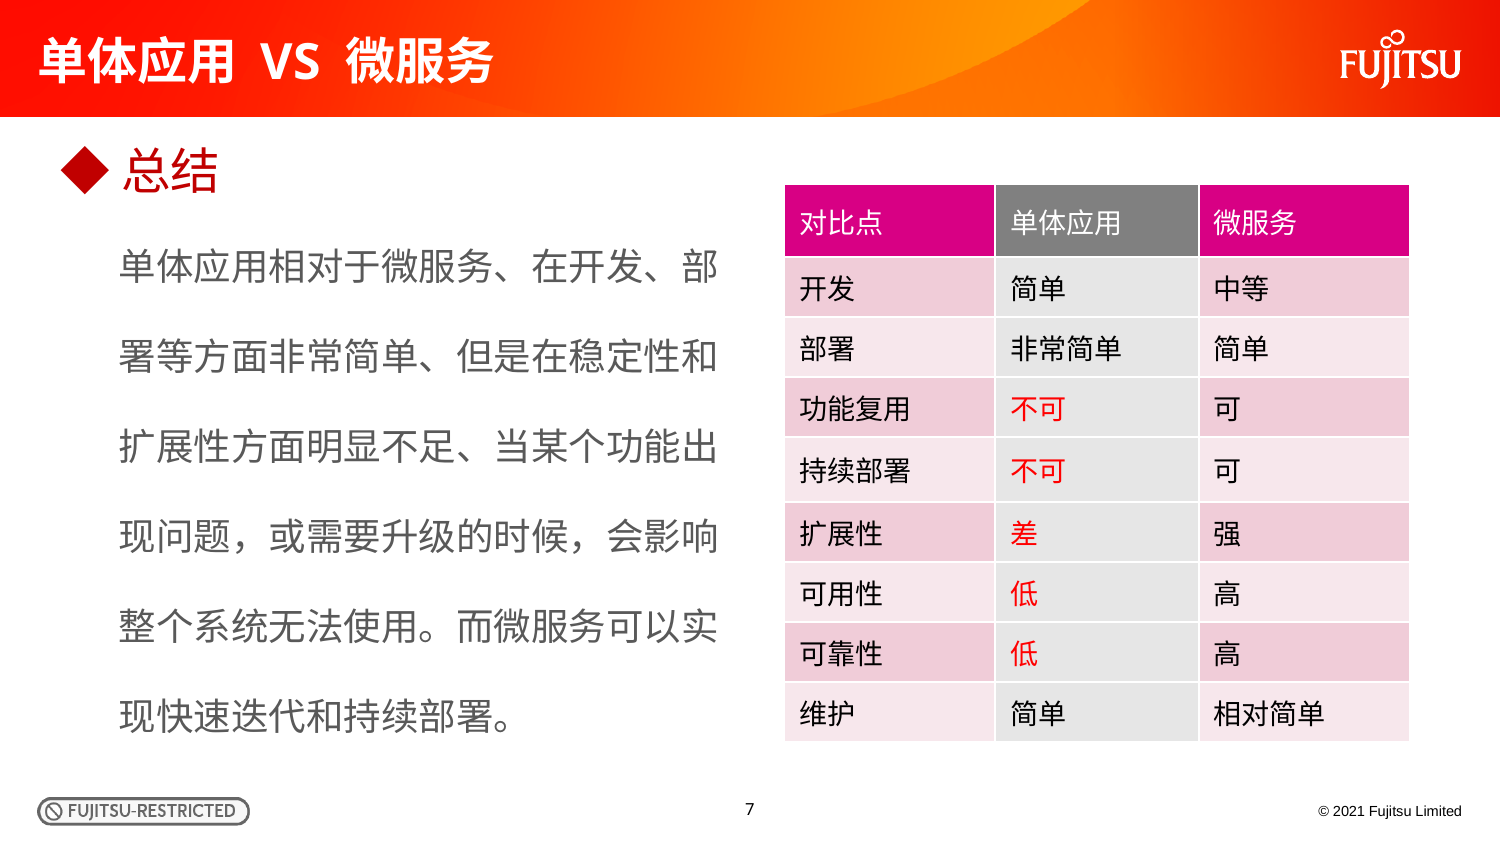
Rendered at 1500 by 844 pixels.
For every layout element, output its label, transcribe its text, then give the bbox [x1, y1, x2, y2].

table_cell 强 [1200, 503, 1409, 561]
table_header 单体应用 [996, 185, 1198, 256]
table_cell 可靠性 [785, 623, 994, 681]
table_cell 不可 [996, 438, 1198, 501]
slide_number 7 [705, 800, 795, 821]
table_cell 非常简单 [996, 318, 1198, 376]
footer © 2021 Fujitsu Limited [1272, 801, 1462, 820]
table_cell 低 [996, 563, 1198, 621]
picture [37, 797, 250, 826]
table_cell 简单 [1200, 318, 1409, 376]
table_cell 开发 [785, 258, 994, 316]
table_cell 可 [1200, 438, 1409, 501]
table_cell 高 [1200, 623, 1409, 681]
table_cell 部署 [785, 318, 994, 376]
table_cell 低 [996, 623, 1198, 681]
table_cell 持续部署 [785, 438, 994, 501]
title 单体应用 VS 微服务 [37, 38, 1308, 90]
table_cell 简单 [996, 683, 1198, 741]
table_cell 中等 [1200, 258, 1409, 316]
table_cell 扩展性 [785, 503, 994, 561]
table_cell 不可 [996, 378, 1198, 436]
table_header 对比点 [785, 185, 994, 256]
table_cell 可 [1200, 378, 1409, 436]
table_cell 简单 [996, 258, 1198, 316]
table_cell 维护 [785, 683, 994, 741]
table_cell 可用性 [785, 563, 994, 621]
table_cell 高 [1200, 563, 1409, 621]
text_box ◆总结 [45, 139, 306, 209]
text_box 单体应用相对于微服务、在开发、部署等方面非常简单、但是在稳定性和扩展性方面明显不足、当某个功能出现问题，或需要升级的时候，会影响整个系统无法使用。而微服务可以实现快速迭代和持续部署。 [118, 197, 736, 738]
table_header 微服务 [1200, 185, 1409, 256]
table_cell 差 [996, 503, 1198, 561]
picture [0, 0, 1153, 117]
table_cell 功能复用 [785, 378, 994, 436]
table_cell 相对简单 [1200, 683, 1409, 741]
